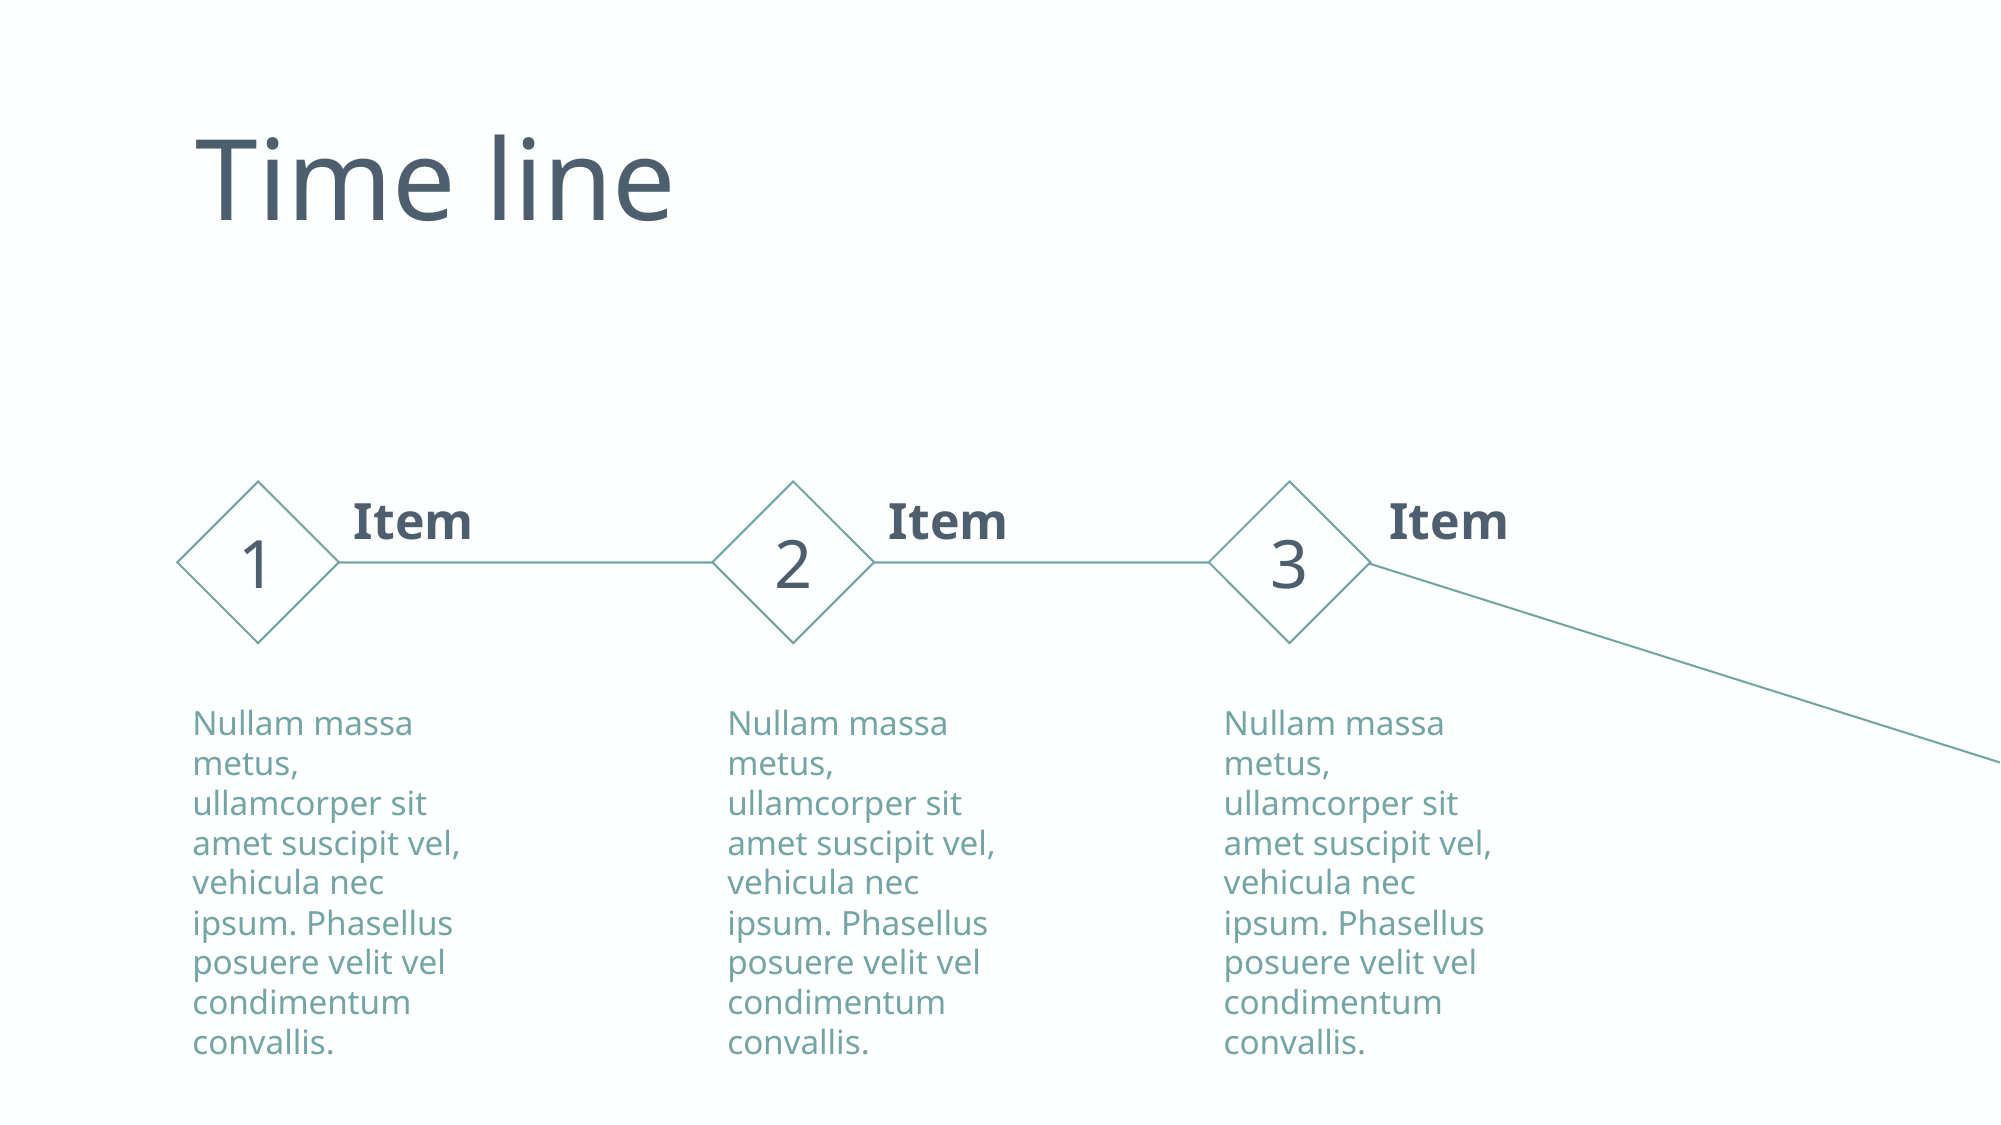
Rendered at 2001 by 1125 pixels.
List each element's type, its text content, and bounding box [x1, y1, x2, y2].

text_box [325, 561, 776, 629]
text_box Item [874, 482, 1206, 544]
text_box 2 [710, 480, 876, 645]
text_box Nullam massa metus, ullamcorper sit amet suscipit vel, vehicula nec ipsum. Phasellus posuere velit vel condimentum convallis. [177, 694, 510, 890]
text_box Item [1374, 482, 1707, 544]
text_box 1 [175, 480, 341, 645]
list Time line [180, 115, 893, 377]
text_box Nullam massa metus, ullamcorper sit amet suscipit vel, vehicula nec ipsum. Phasellus posuere velit vel condimentum convallis. [712, 694, 1045, 890]
text_box [807, 561, 2000, 764]
text_box 3 [1207, 480, 1372, 645]
text_box Item [338, 482, 671, 544]
text_box Nullam massa metus, ullamcorper sit amet suscipit vel, vehicula nec ipsum. Phasellus posuere velit vel condimentum convallis. [1208, 694, 1541, 890]
